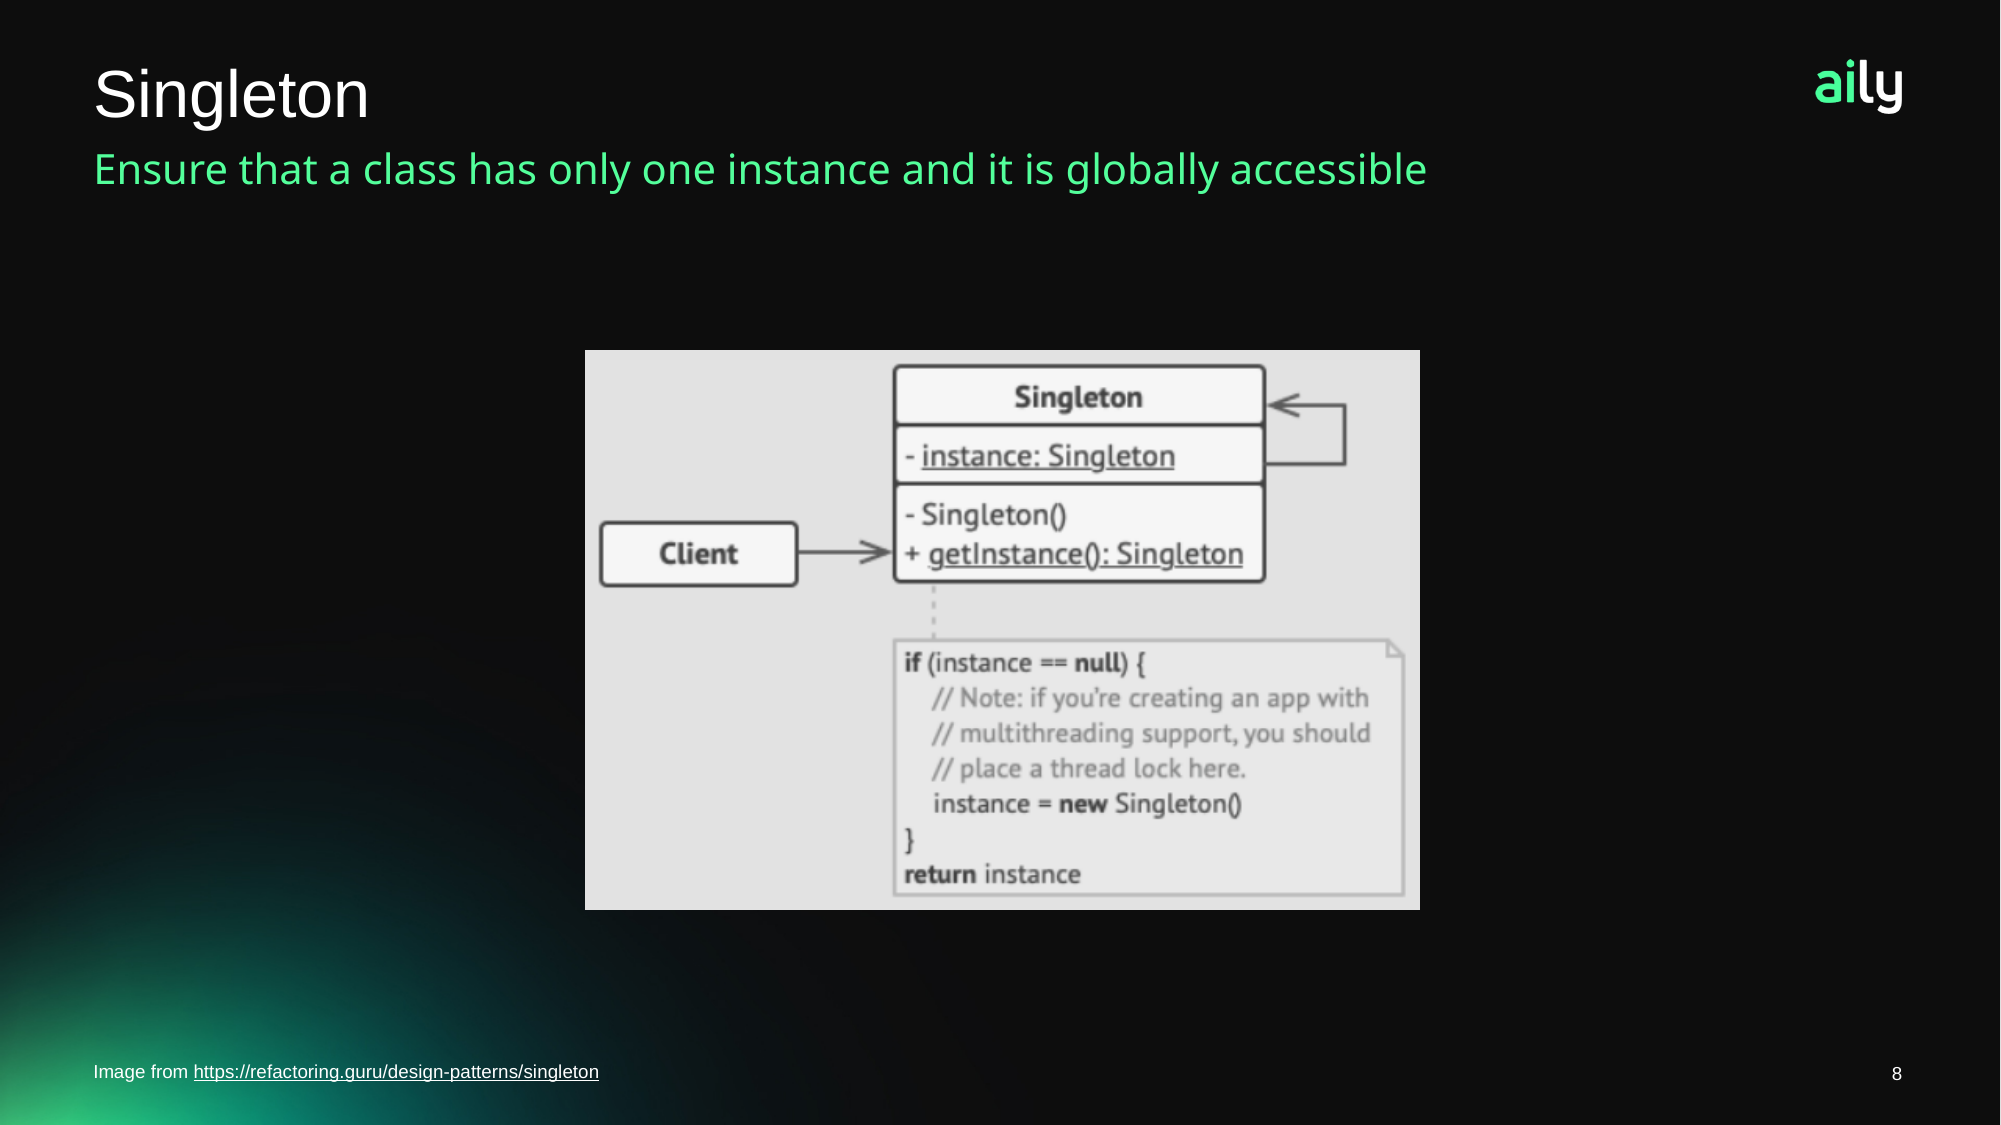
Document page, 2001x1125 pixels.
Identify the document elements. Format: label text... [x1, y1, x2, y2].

picture [0, 0, 2001, 1125]
title Singleton [93, 59, 1786, 148]
list Ensure that a class has only one instance and it is globally accessible [93, 148, 1786, 218]
slide_number 8 [1452, 1042, 1903, 1103]
list Image from https://refactoring.guru/design-patterns/singleton [93, 1042, 1408, 1103]
